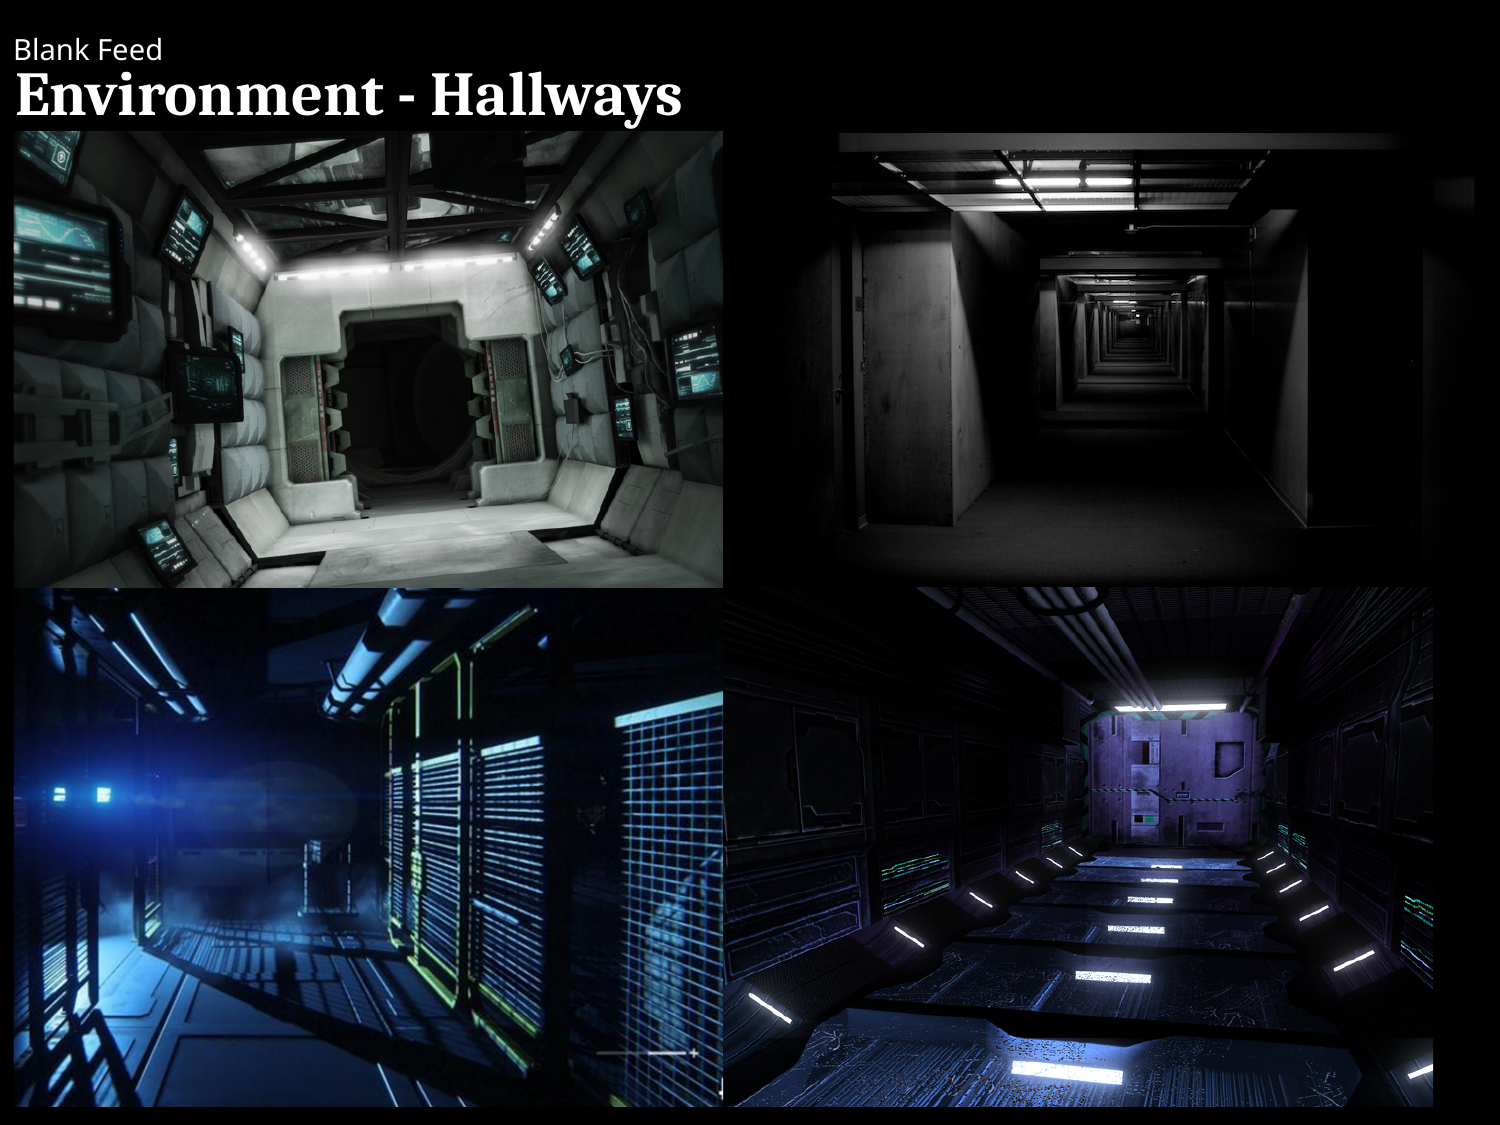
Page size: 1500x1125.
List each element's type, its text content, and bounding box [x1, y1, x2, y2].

picture [13, 131, 1475, 1108]
title Environment - Hallways [0, 50, 1350, 144]
text_box Blank Feed [0, 16, 253, 50]
